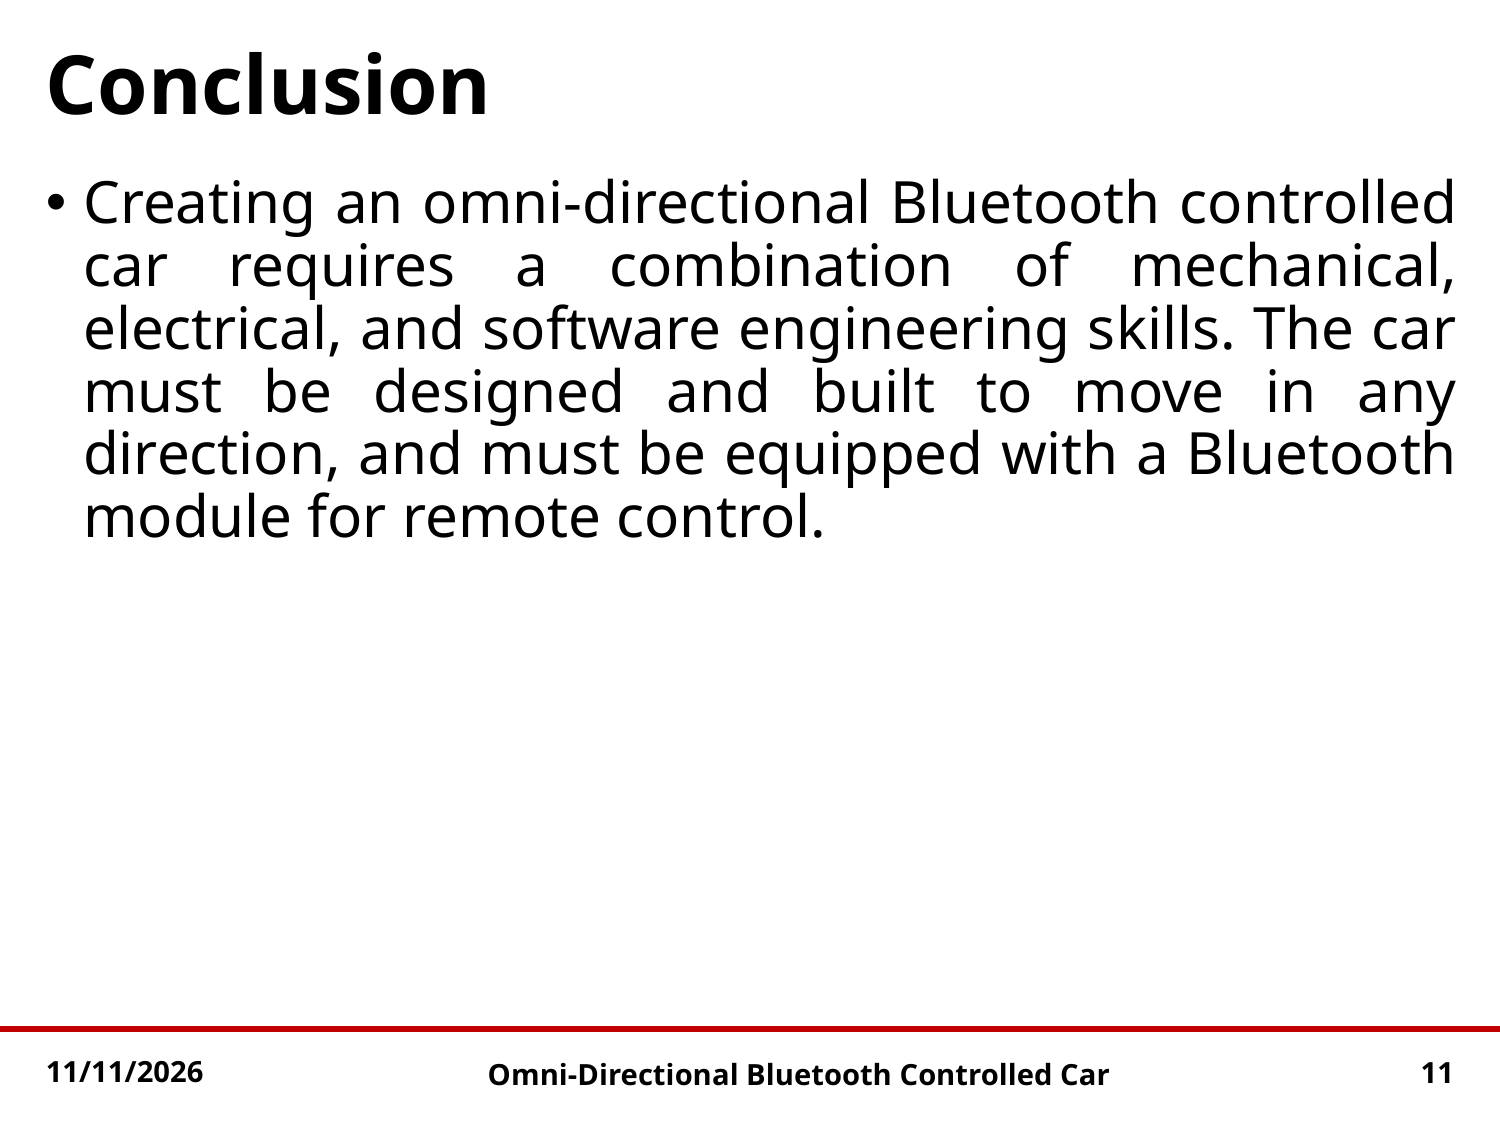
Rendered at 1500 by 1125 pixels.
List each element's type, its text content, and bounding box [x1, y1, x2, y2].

title Conclusion [30, 36, 1472, 141]
list Creating an omni-directional Bluetooth controlled car requires a combination of mechanical, electrical, and software engineering skills. The car must be designed and built to move in any direction, and must be equipped with a Bluetooth module for remote control. [30, 165, 1472, 1018]
slide_number 11 [1380, 1044, 1470, 1104]
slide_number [30, 1043, 226, 1104]
footer Omni-Directional Bluetooth Controlled Car [232, 1044, 1366, 1104]
